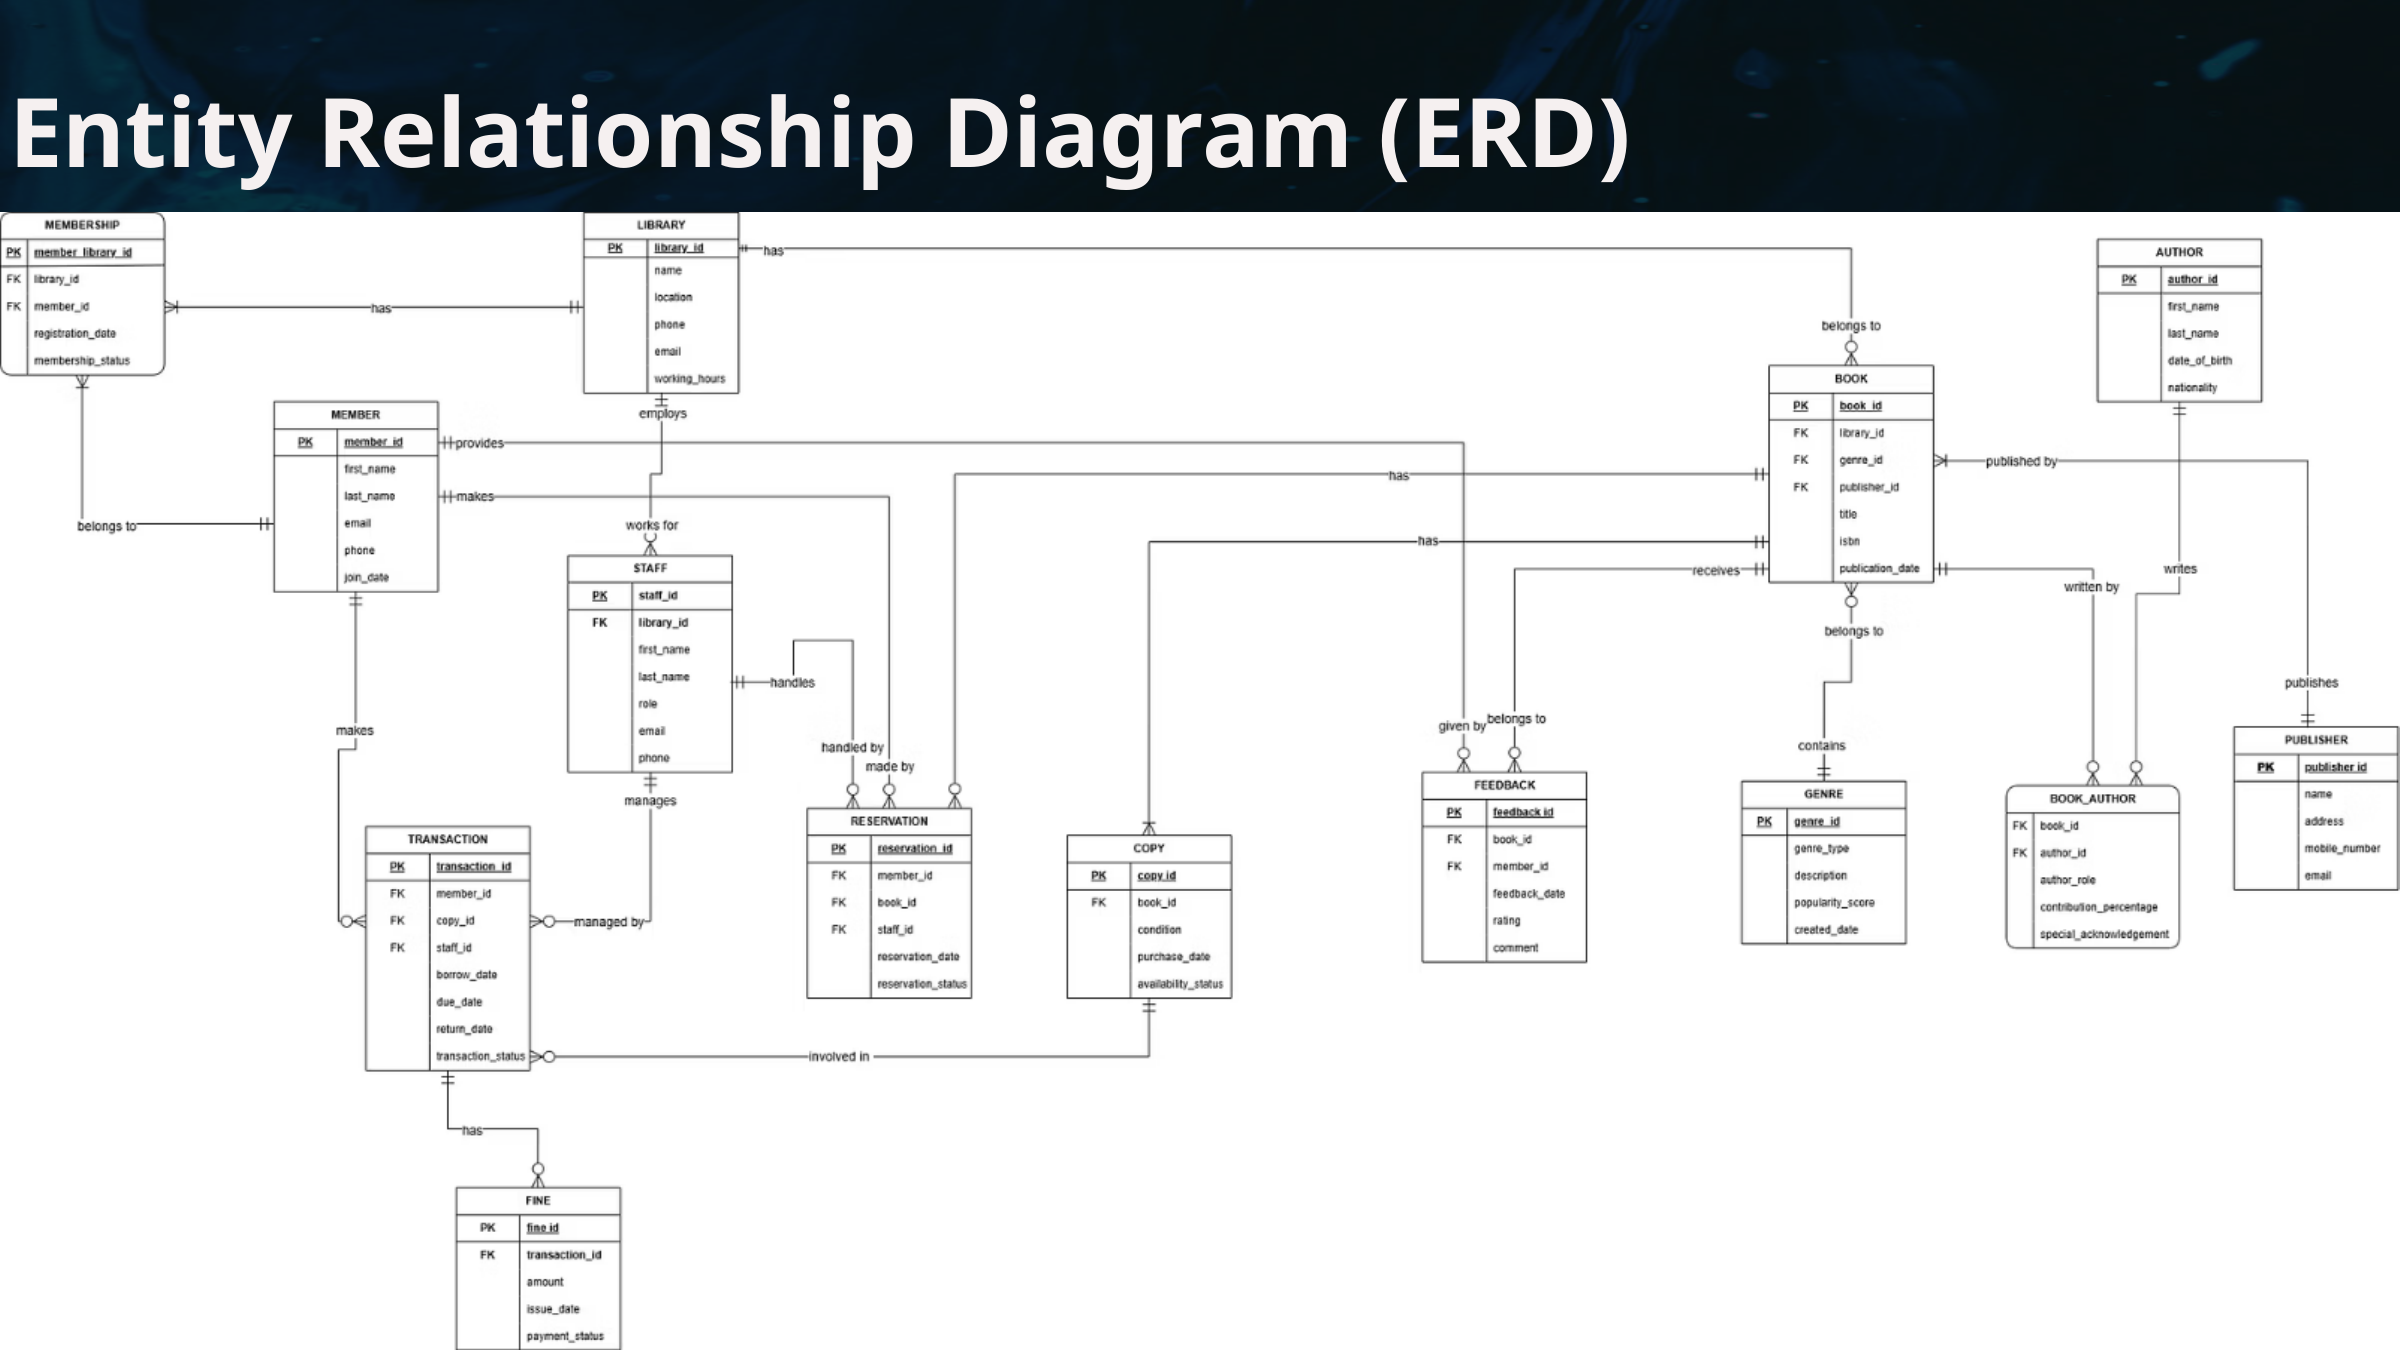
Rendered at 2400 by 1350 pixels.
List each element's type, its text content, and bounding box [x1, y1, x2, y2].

text_box Entity Relationship Diagram (ERD) [9, 42, 1974, 163]
picture [0, 0, 2400, 1350]
